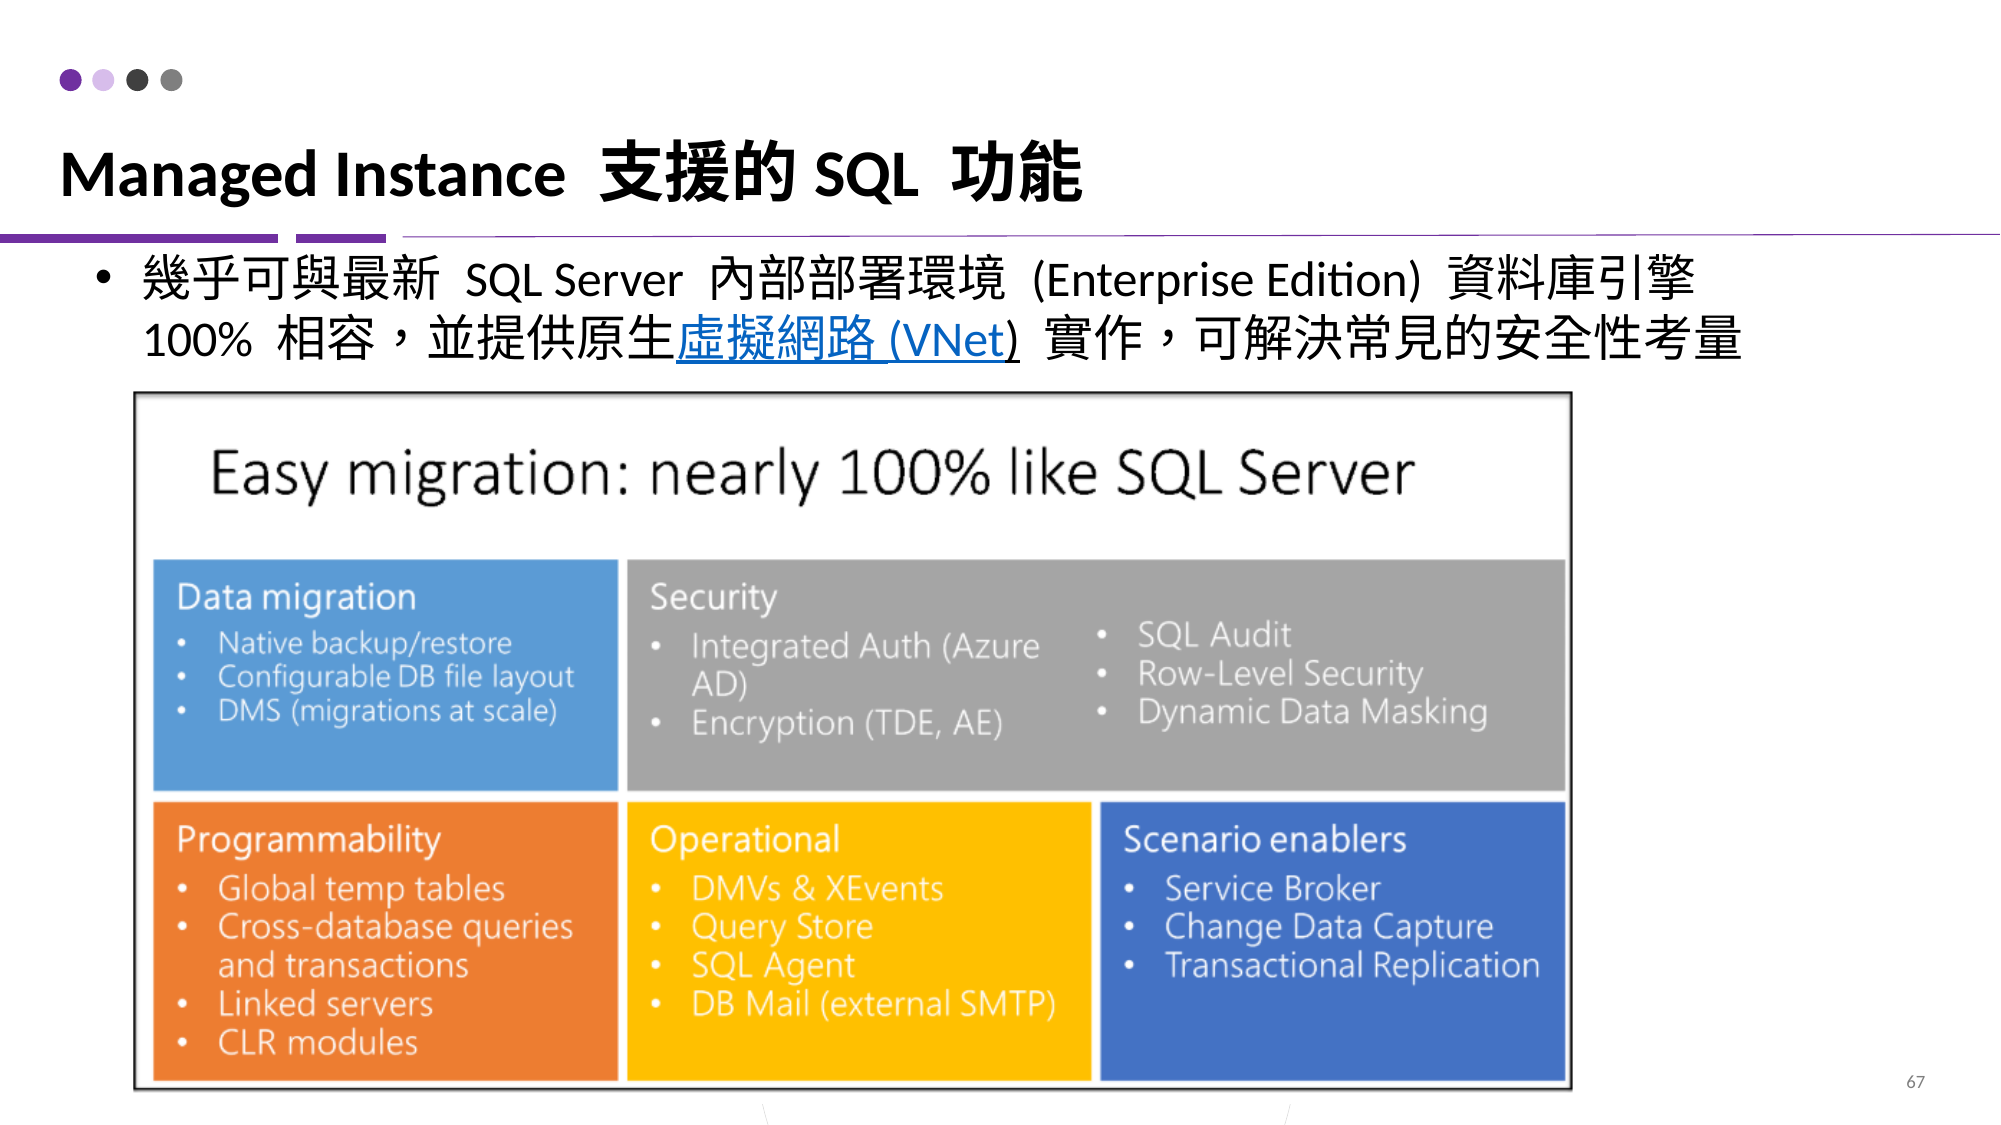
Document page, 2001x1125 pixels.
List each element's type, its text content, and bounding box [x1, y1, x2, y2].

text_box 幾乎可與最新 SQL Server 內部部署環境 (Enterprise Edition) 資料庫引擎 100% 相容，並提供原生虛擬網路 (VNet) 實作，可解決常見的安全性考量 [80, 239, 1812, 387]
slide_number 67 [1580, 1060, 1941, 1102]
picture [122, 383, 1580, 1104]
title Managed Instance 支援的SQL 功能 [59, 40, 1941, 211]
